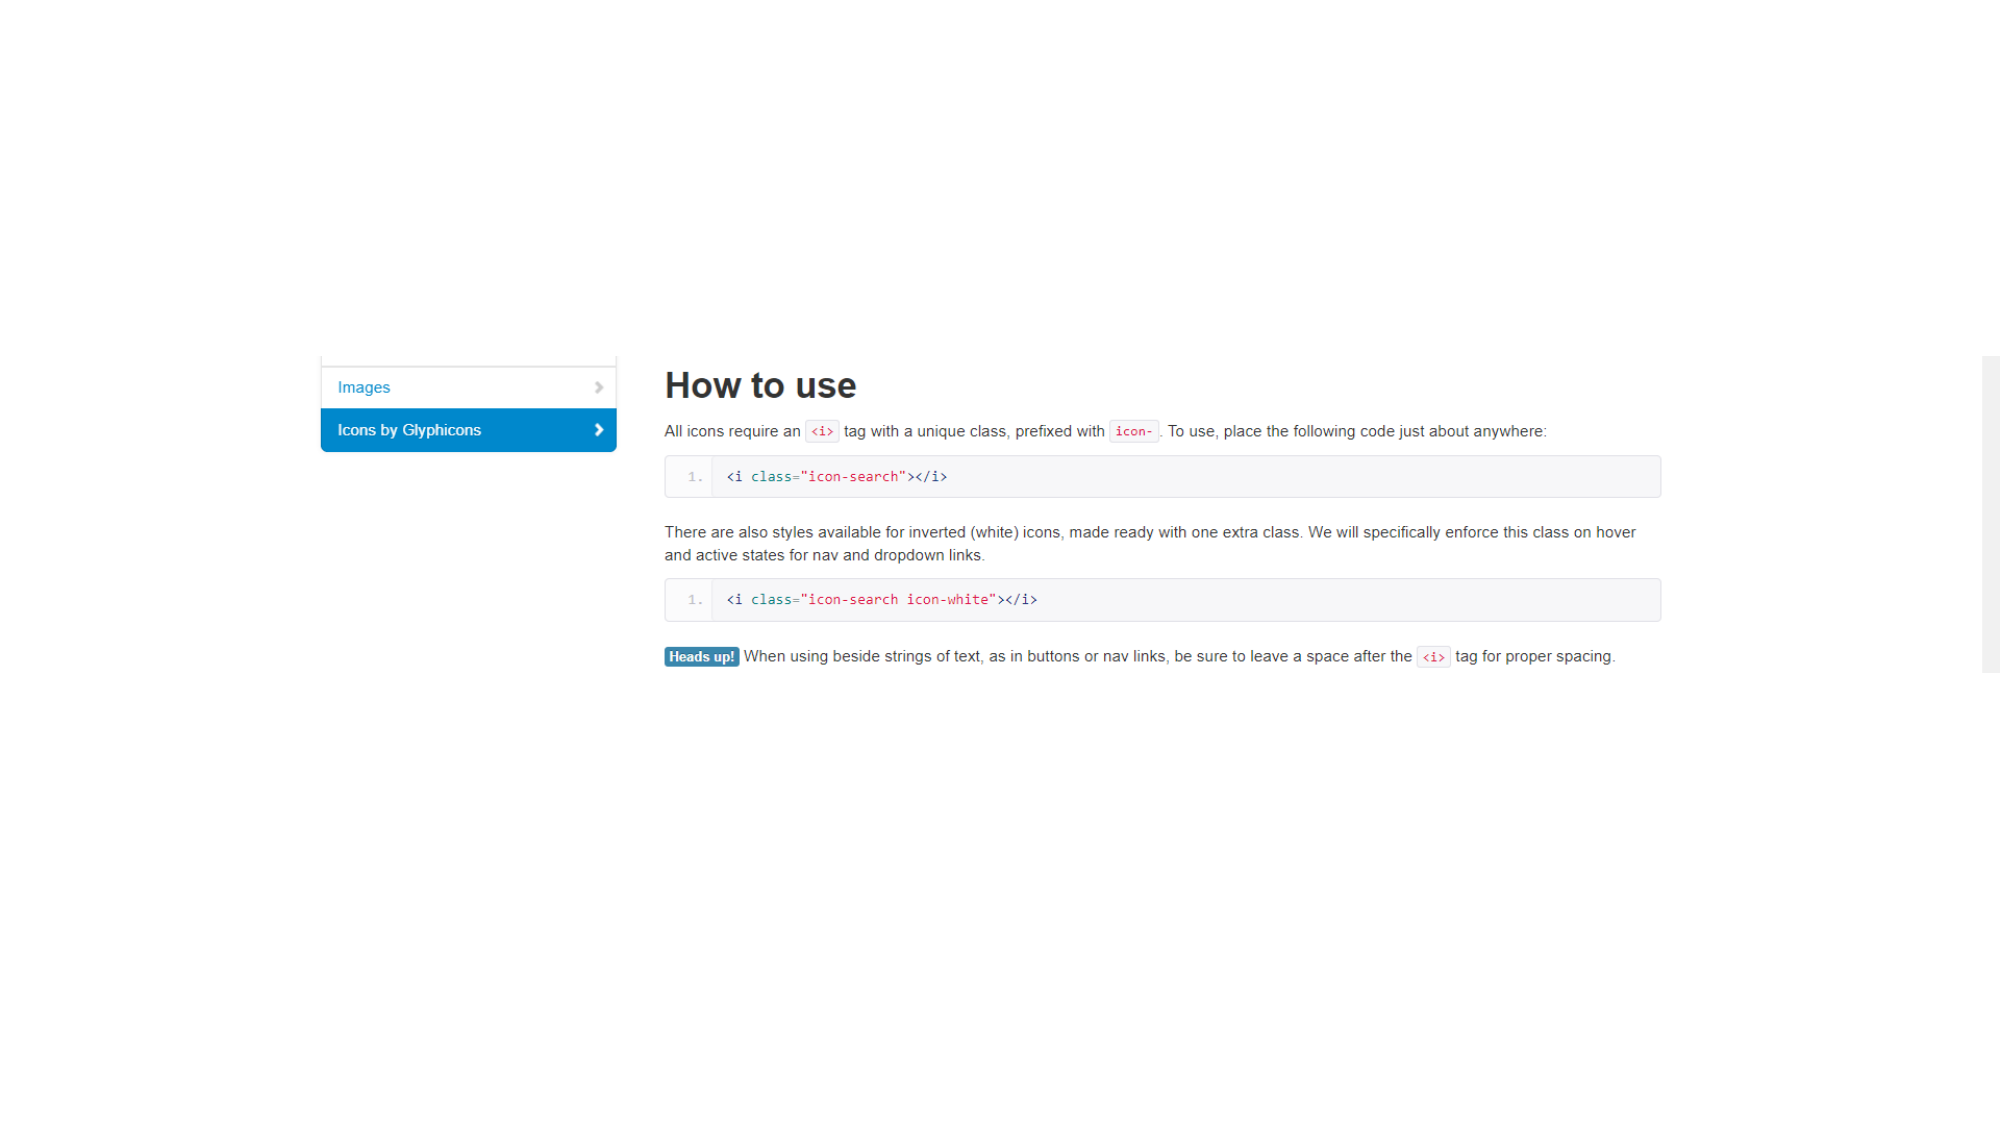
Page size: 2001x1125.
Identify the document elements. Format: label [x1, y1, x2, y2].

picture [0, 356, 2000, 673]
